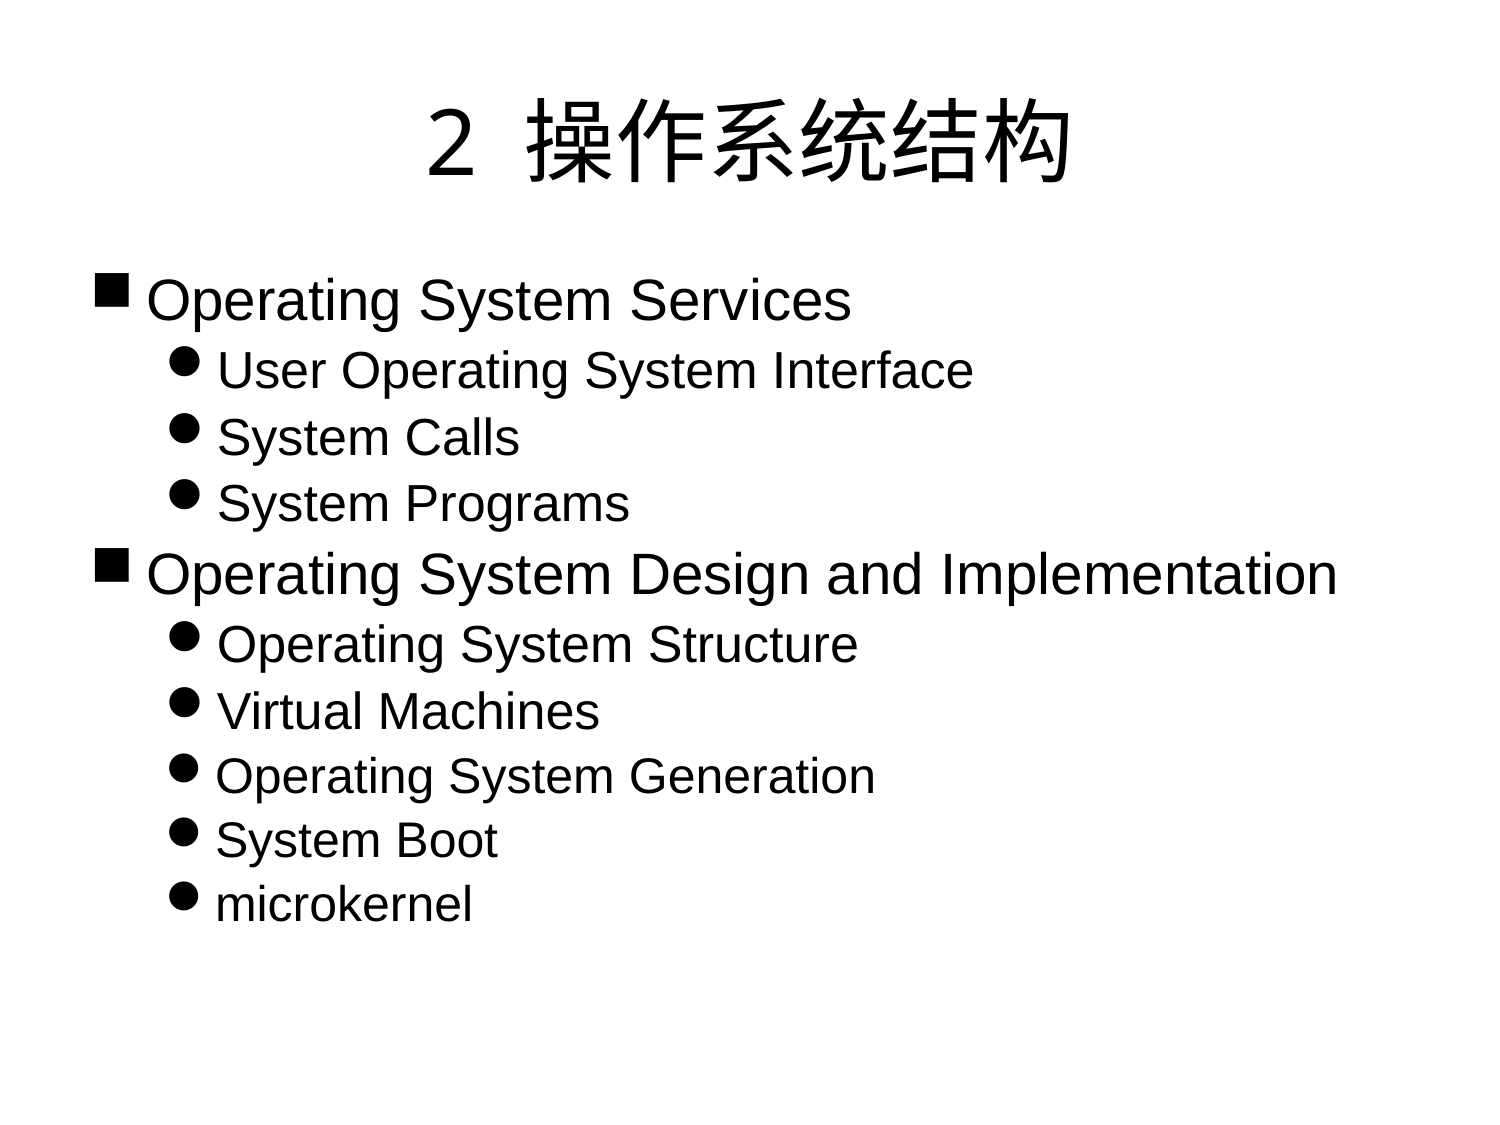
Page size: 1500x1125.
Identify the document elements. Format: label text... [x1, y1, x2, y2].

title 2 操作系统结构 [74, 44, 1426, 233]
list Operating System Services User Operating System Interface System Calls System Programs Operating System Design and Implementation Operating System Structure Virtual Machines Operating System Generation System Boot microkernel [74, 262, 1426, 1006]
